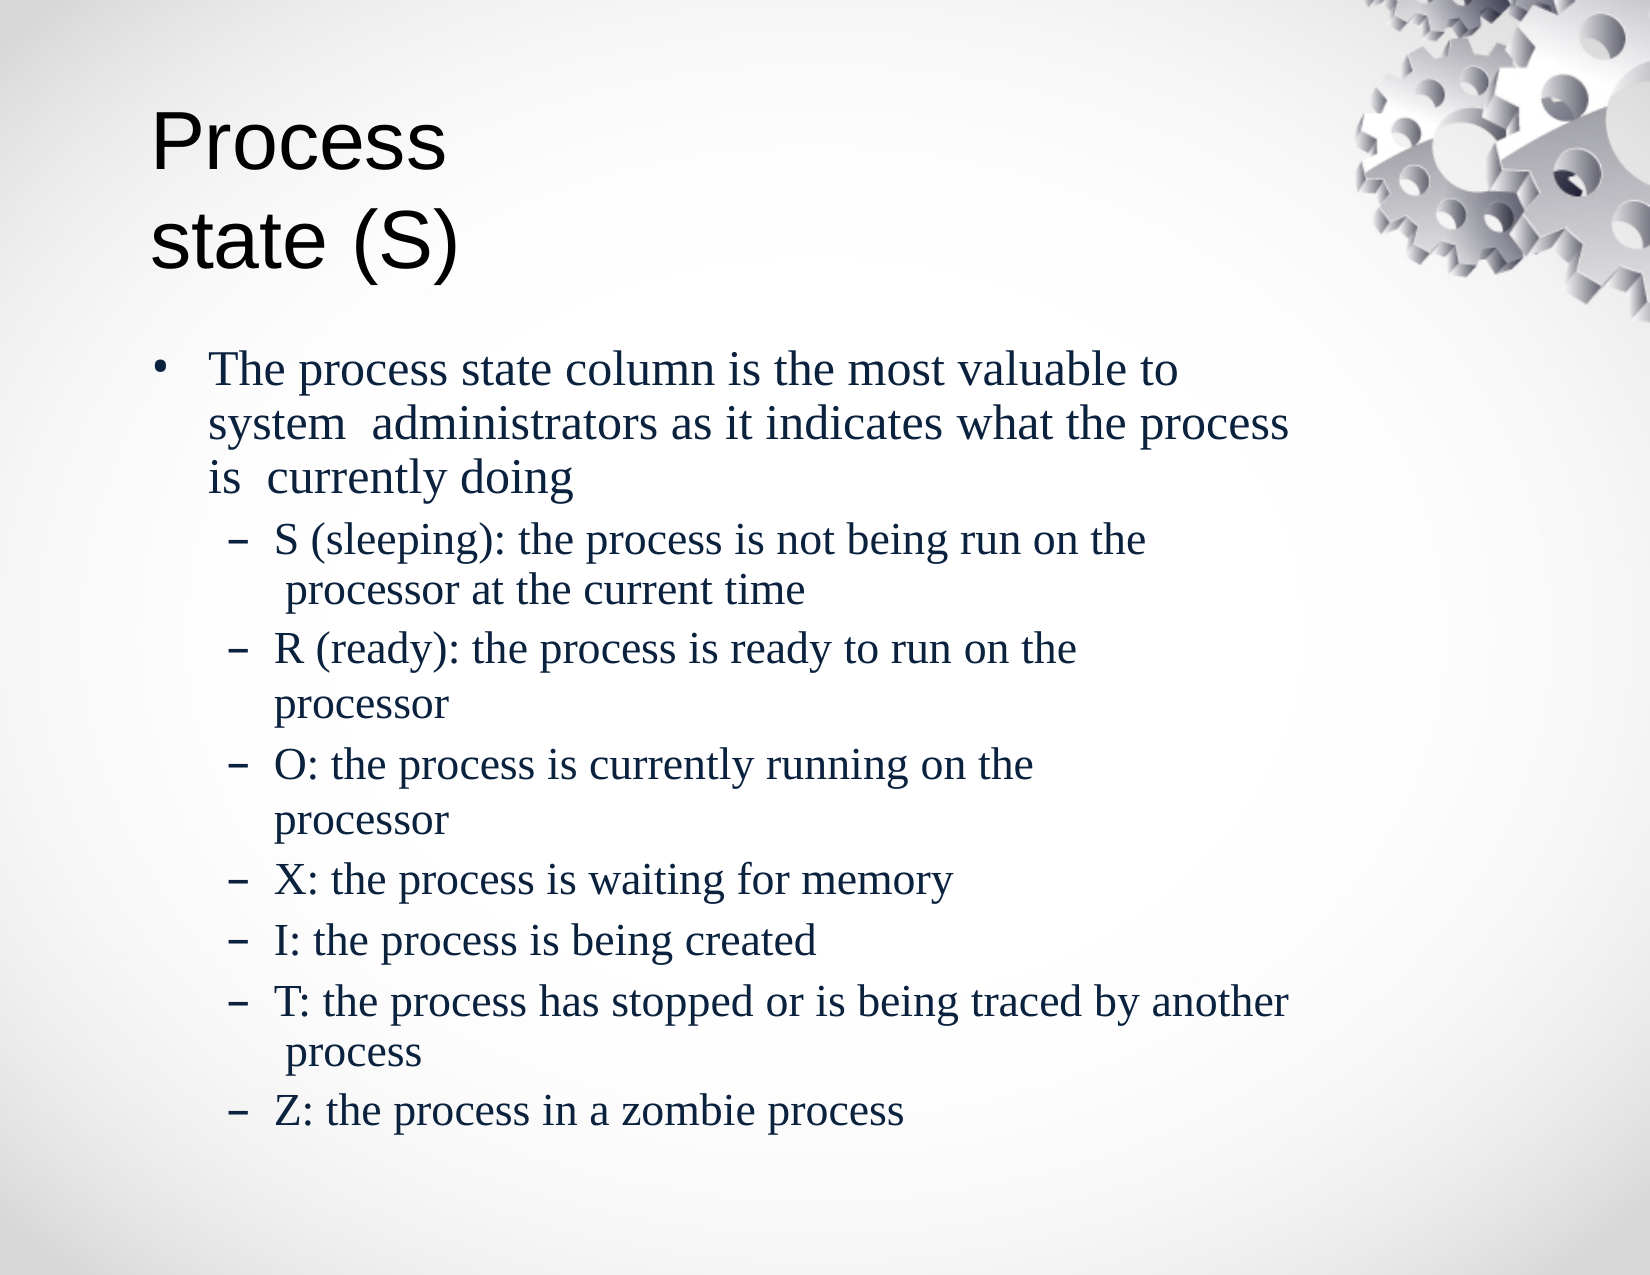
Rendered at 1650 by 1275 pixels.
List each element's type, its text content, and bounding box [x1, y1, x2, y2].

picture [0, 0, 1650, 1275]
title Process state (S) [147, 77, 648, 293]
text_box The process state column is the most valuable to system administrators as it indicates what the process is currently doing S (sleeping): the process is not being run on the processor at the current time R (ready): the process is ready to run on the processor O: the process is currently running on the processor X: the process is waiting for memory I: the process is being created T: the process has stopped or is being traced by another process Z: the process in a zombie process [149, 332, 1330, 1135]
